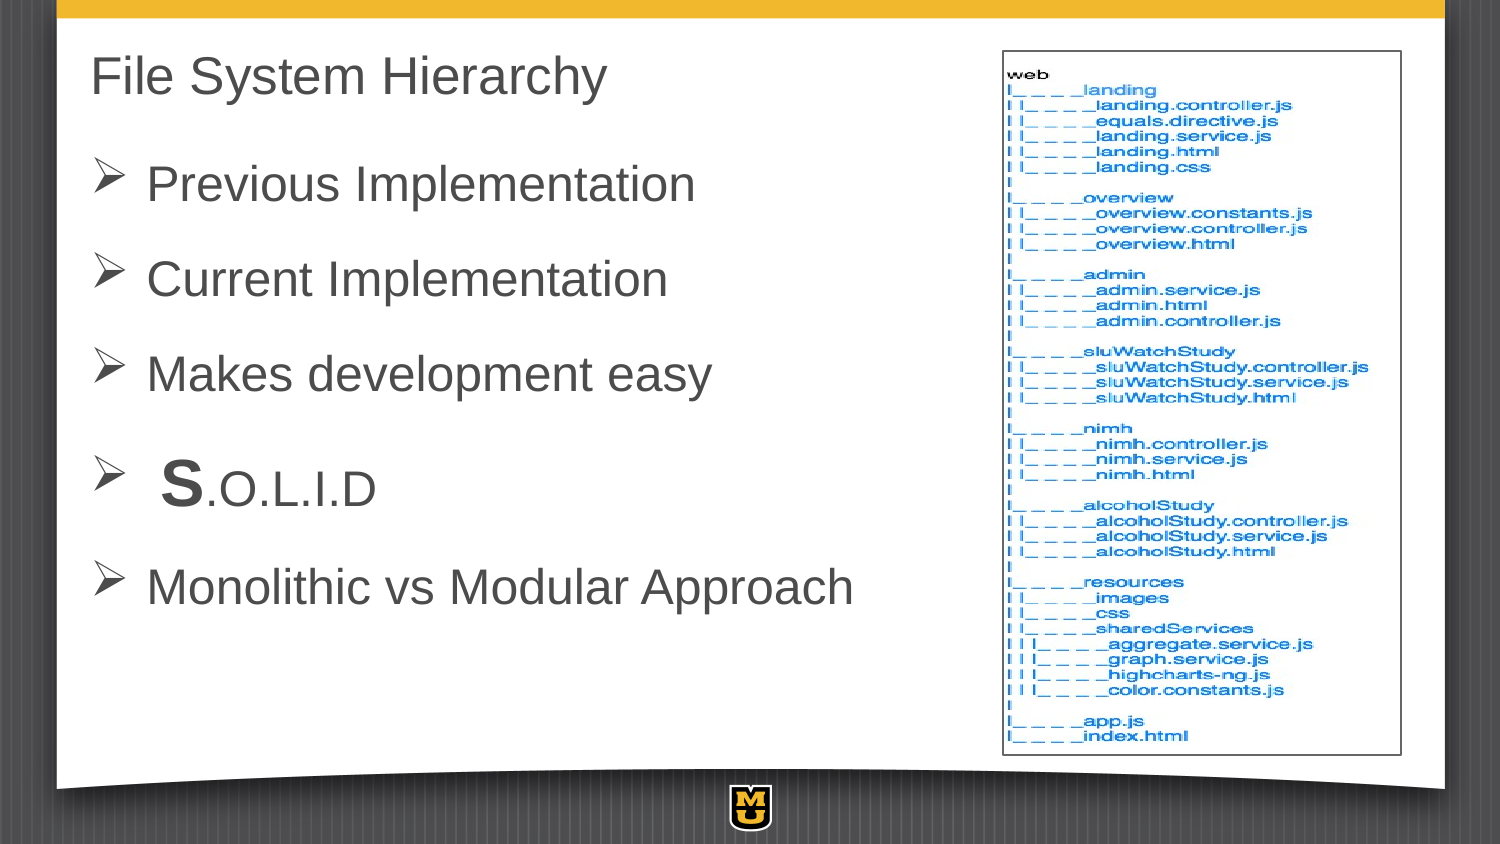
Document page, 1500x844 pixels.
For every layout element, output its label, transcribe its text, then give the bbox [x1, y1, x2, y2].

list Previous Implementation Current Implementation Makes development easy S.O.L.I.D Monolithic vs Modular Approach [75, 143, 886, 754]
title File System Hierarchy [75, 33, 1425, 113]
picture [0, 0, 1500, 844]
